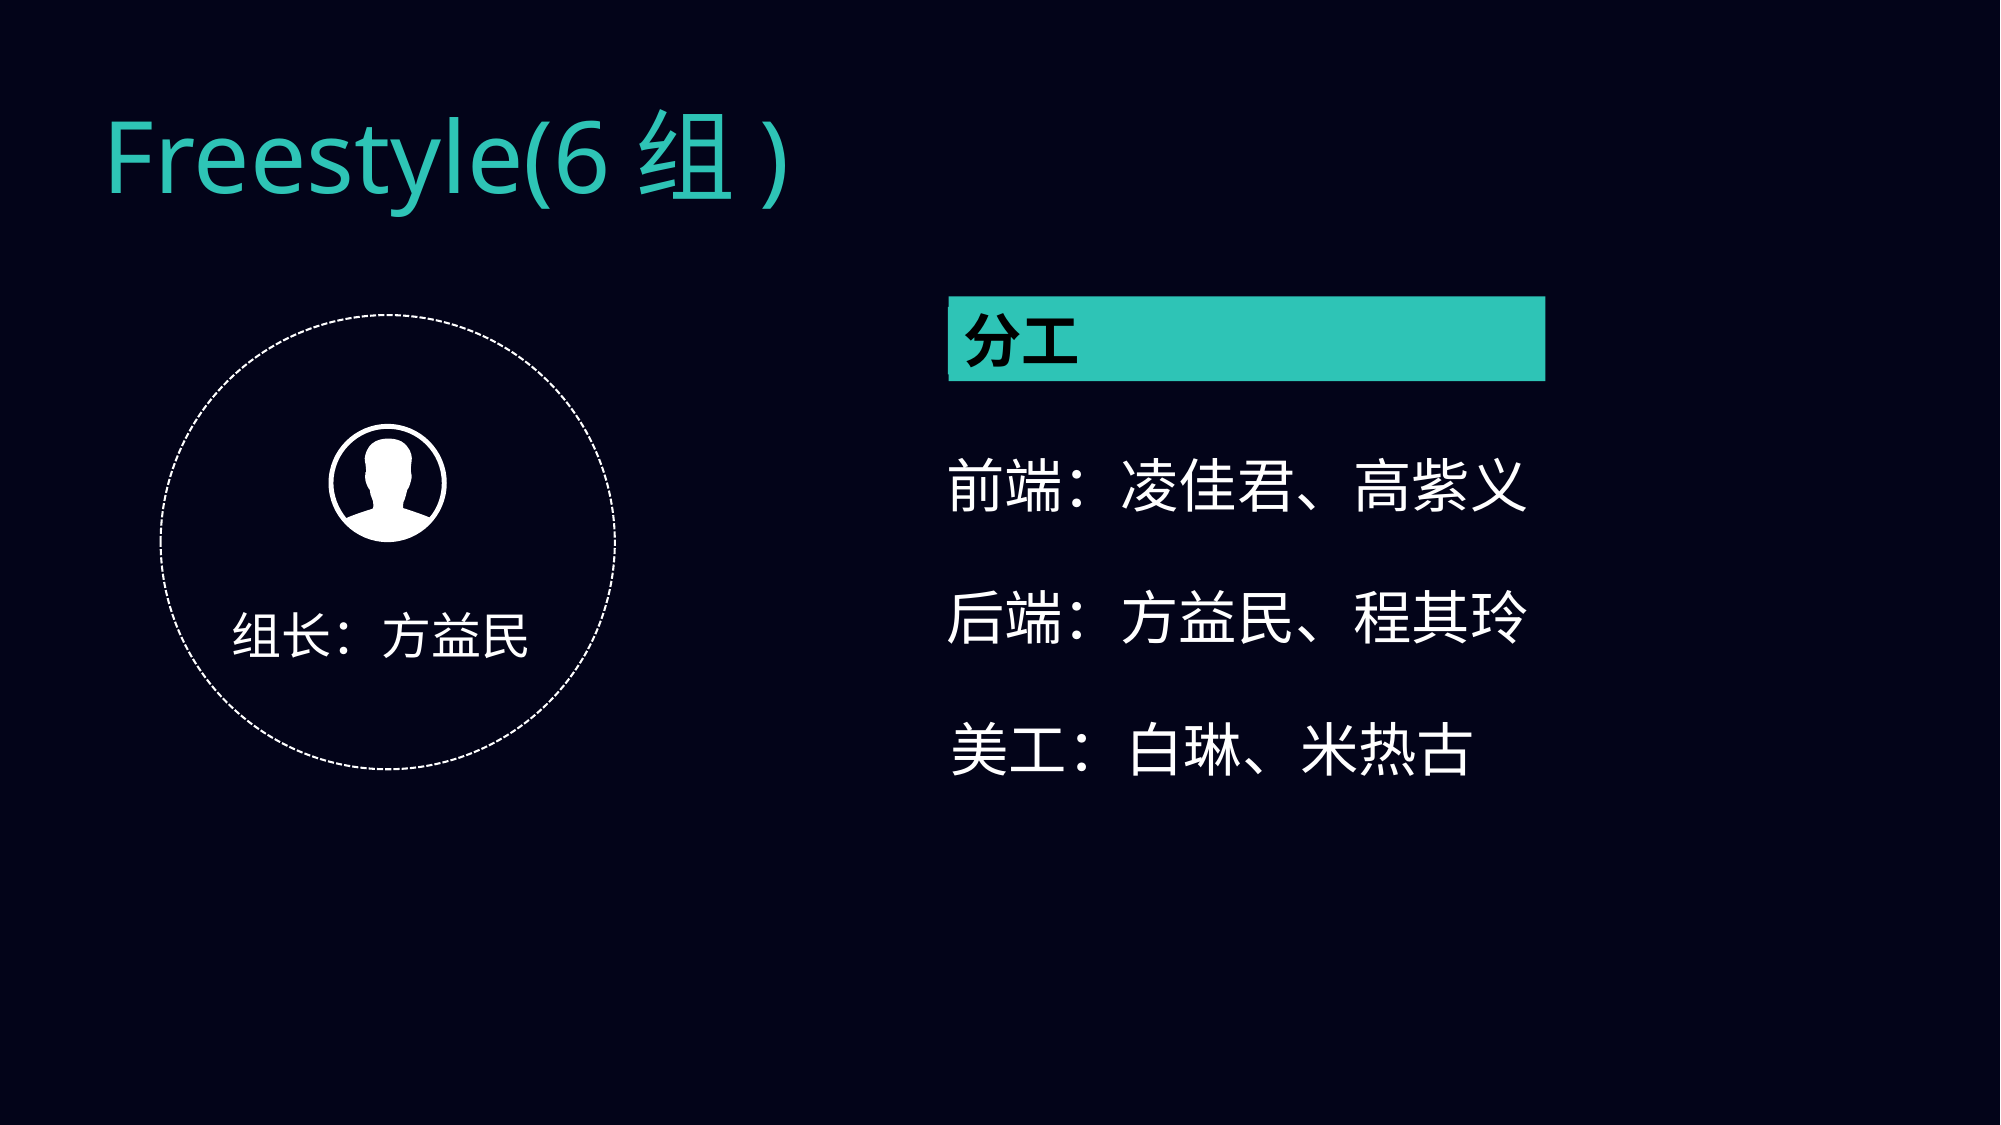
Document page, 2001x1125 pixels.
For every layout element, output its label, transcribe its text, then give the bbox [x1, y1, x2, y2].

text_box Freestyle(6组) [87, 86, 948, 221]
text_box [328, 423, 447, 543]
text_box 后端：方益民、程其玲 [931, 574, 1758, 659]
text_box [947, 296, 1546, 383]
text_box [159, 314, 616, 771]
text_box 美工：白琳、米热古 [936, 706, 1490, 791]
text_box 前端：凌佳君、高紫义 [931, 442, 1758, 527]
text_box 组长：方益民 [216, 596, 559, 672]
